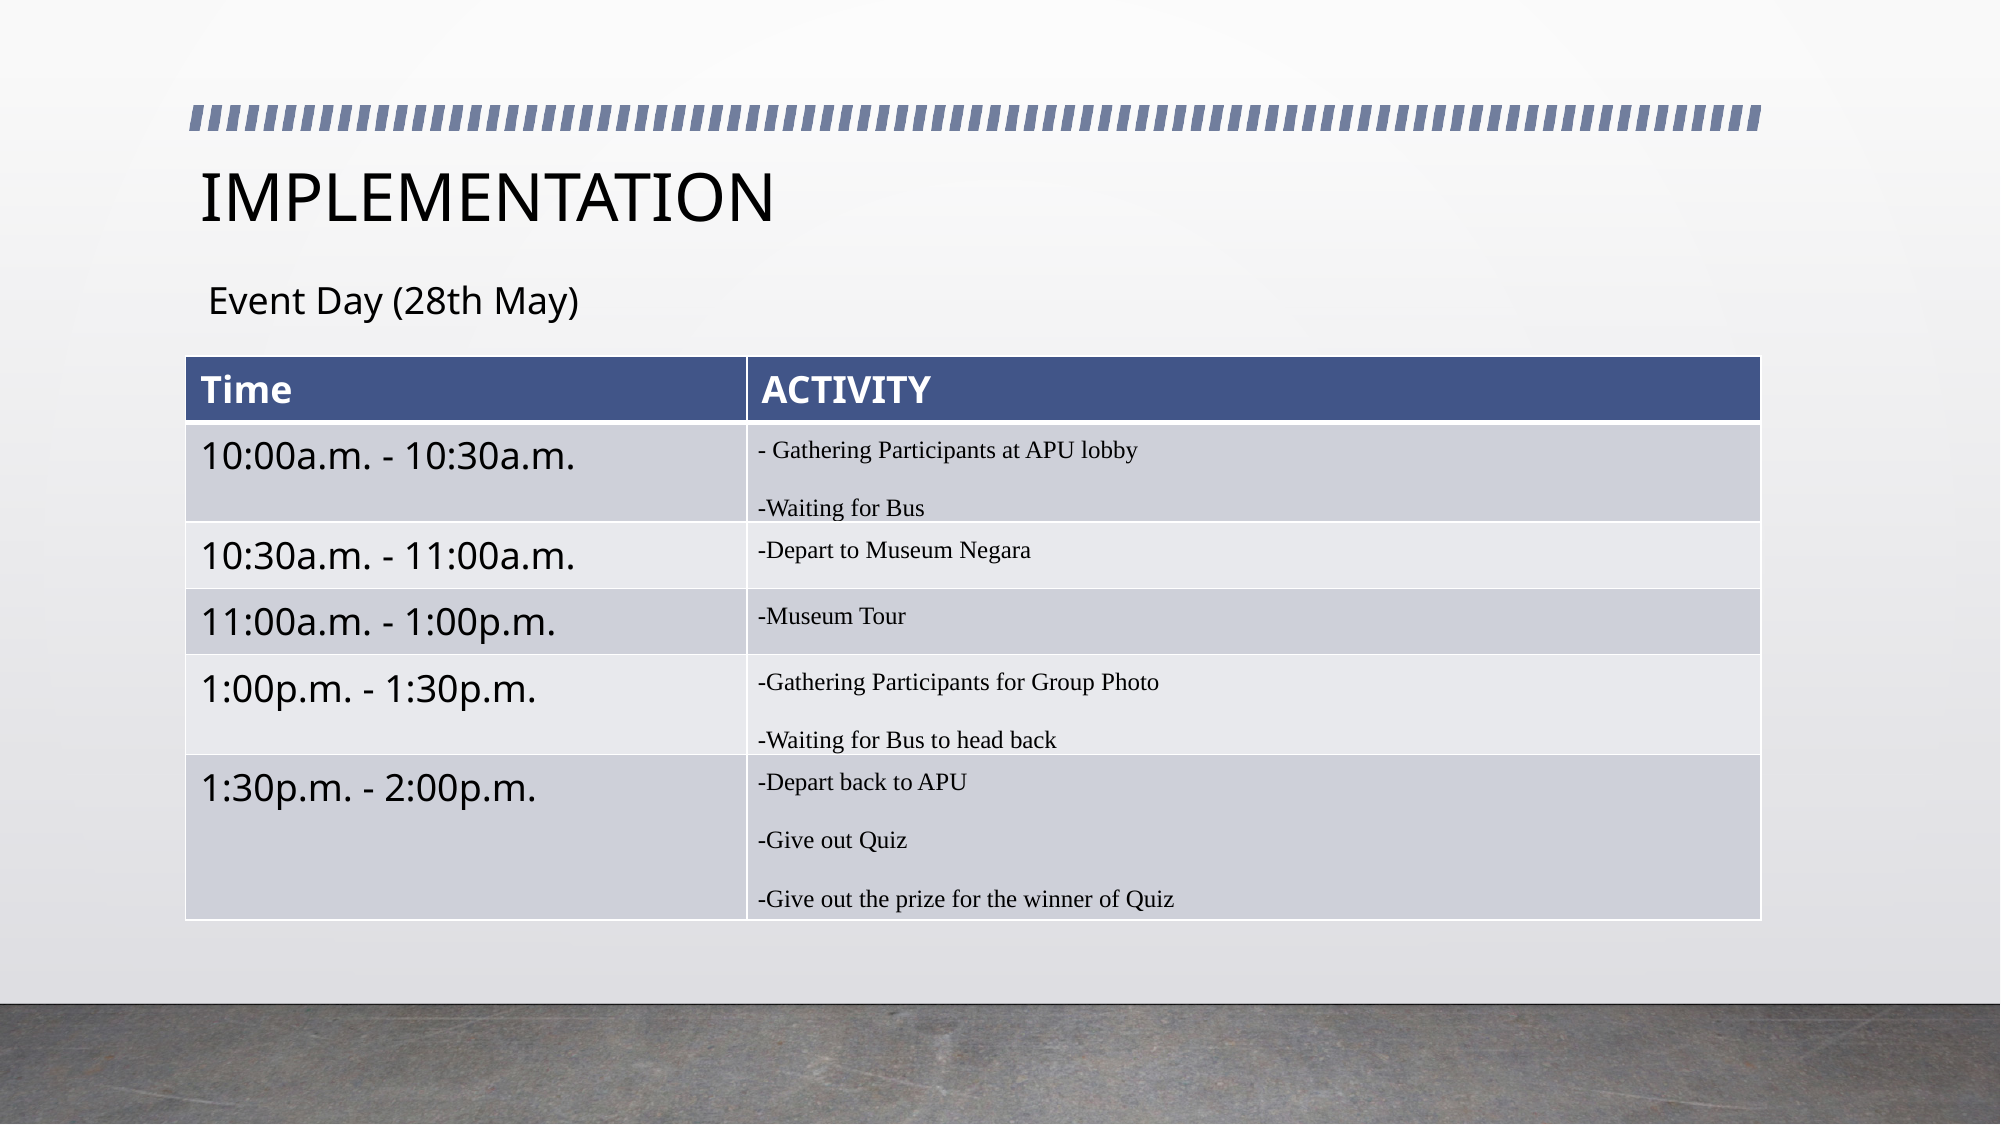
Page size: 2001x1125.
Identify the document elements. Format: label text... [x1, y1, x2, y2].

table_cell - Gathering Participants at APU lobby -Waiting for Bus [748, 425, 1760, 521]
picture [0, 1004, 2000, 1124]
table_cell -Depart back to APU -Give out Quiz -Give out the prize for the winner of Quiz [748, 755, 1760, 919]
table_cell 11:00a.m. - 1:00p.m. [186, 589, 746, 654]
title IMPLEMENTATION [185, 156, 1761, 329]
table_header Time [186, 357, 746, 420]
table_cell 1:30p.m. - 2:00p.m. [186, 755, 746, 919]
table_cell 1:00p.m. - 1:30p.m. [186, 655, 746, 754]
table_cell -Gathering Participants for Group Photo -Waiting for Bus to head back [748, 655, 1760, 754]
table_header ACTIVITY [748, 357, 1760, 420]
table_cell 10:30a.m. - 11:00a.m. [186, 523, 746, 588]
table_cell -Museum Tour [748, 589, 1760, 654]
text_box Event Day (28th May) [192, 269, 643, 330]
table_cell -Depart to Museum Negara [748, 523, 1760, 588]
table_cell 10:00a.m. - 10:30a.m. [186, 425, 746, 521]
